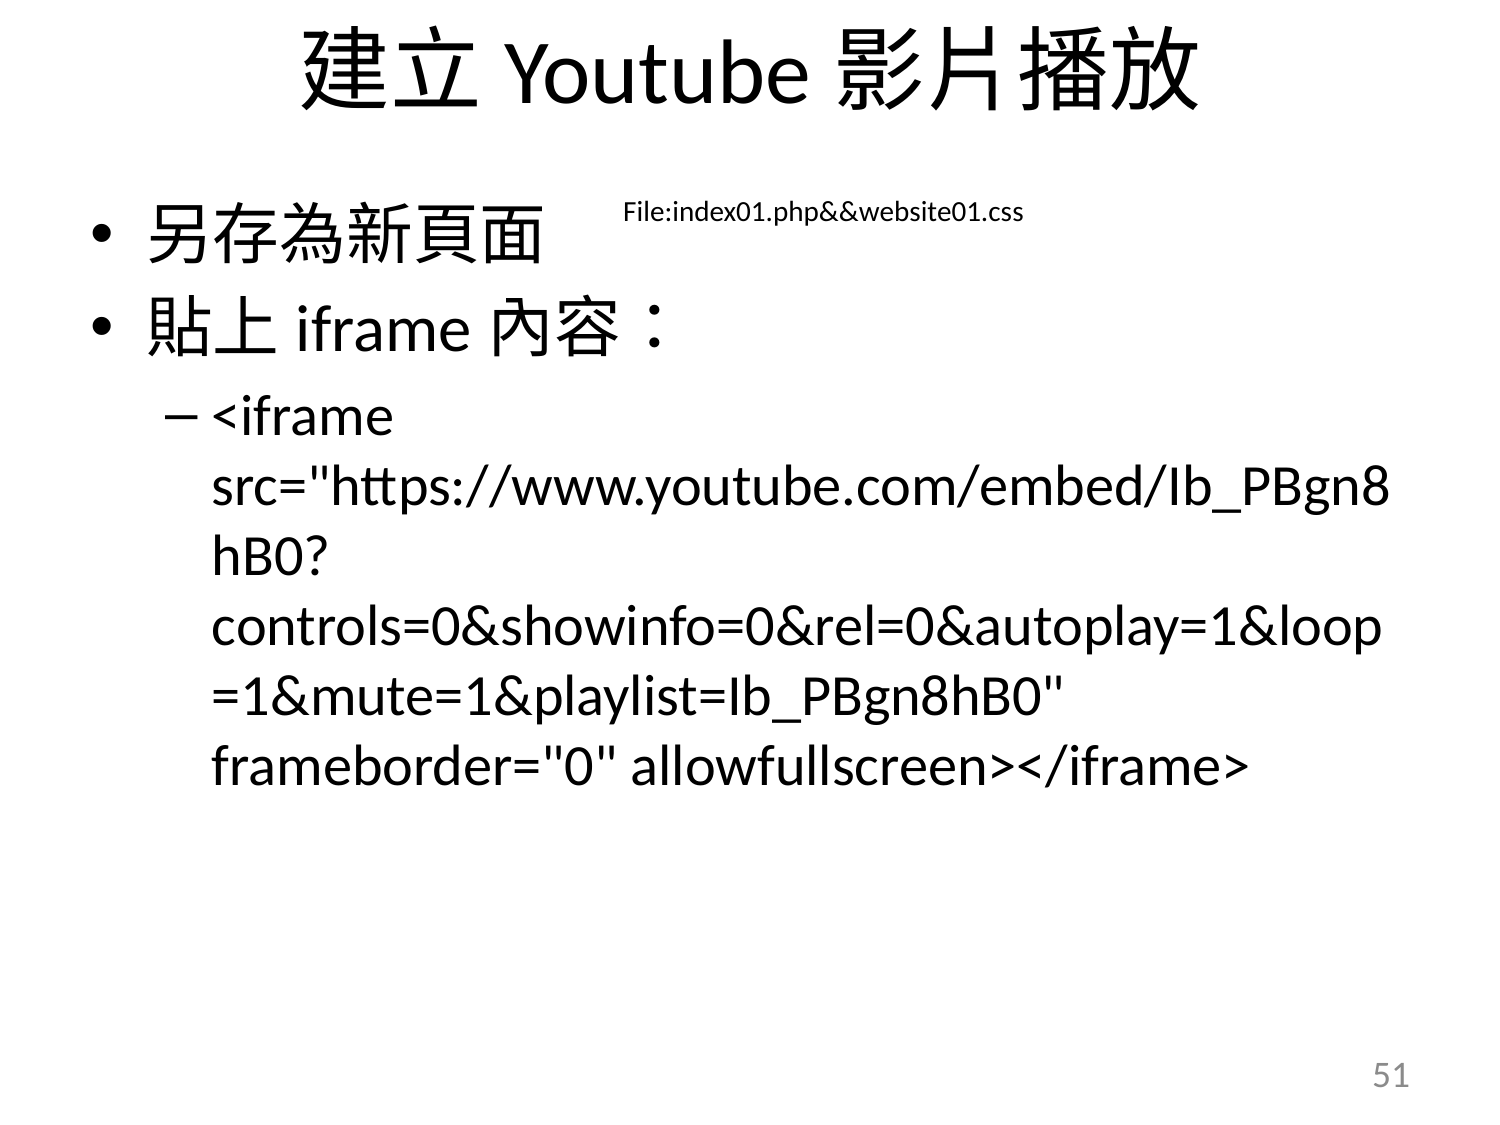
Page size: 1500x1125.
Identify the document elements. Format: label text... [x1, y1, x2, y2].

title 建立Youtube影片播放 [75, 0, 1425, 161]
slide_number 51 [1074, 1042, 1425, 1103]
text_box File:index01.php&&website01.css [608, 184, 1376, 280]
list 另存為新頁面 貼上iframe內容： <iframe src="https://www.youtube.com/embed/Ib_PBgn8hB0?controls=0&showinfo=0&rel=0&autoplay=1&loop=1&mute=1&playlist=Ib_PBgn8hB0" frameborder="0" allowfullscreen></iframe> [75, 184, 1425, 1106]
